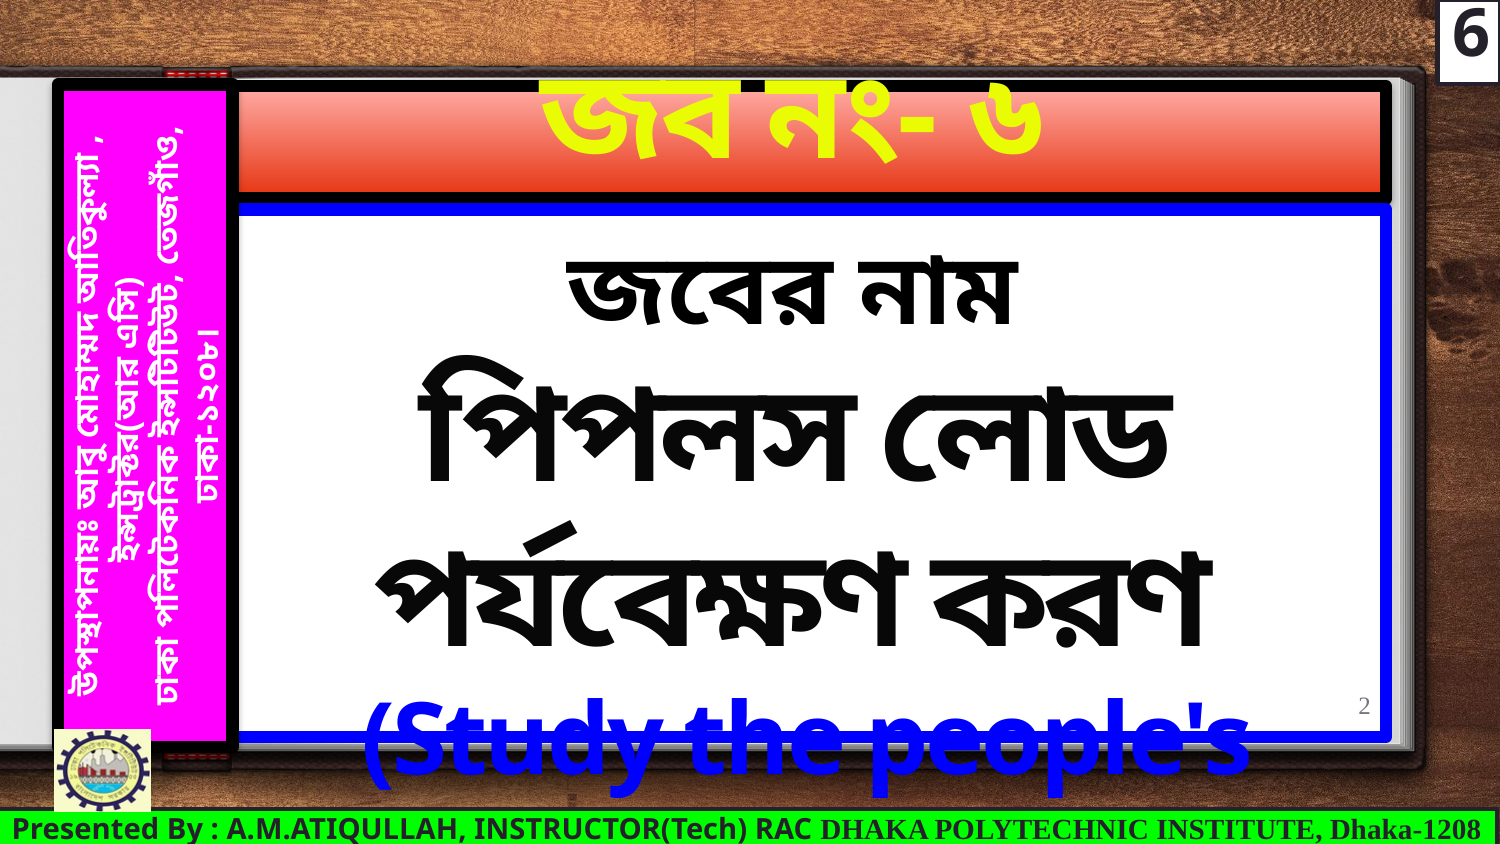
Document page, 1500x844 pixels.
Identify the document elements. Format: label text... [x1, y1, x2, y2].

text_box উপস্থাপনায়ঃ আবু মোহাম্মদ আতিকুল্যা , ইন্সট্রাক্টর(আর এসি) ঢাকা পলিটেকনিক ইন্সটিটিউট, তেজগাঁও, ঢাকা-১২০৮। [58, 84, 233, 747]
title জব নং- ৬ [236, 86, 1386, 199]
picture [0, 0, 1500, 844]
text_box 6 [1435, 0, 1500, 86]
subtitle জবের নাম পিপলস লোড পর্যবেক্ষণ করণ (Study the people's load) [238, 207, 1388, 739]
slide_number 2 [1295, 672, 1386, 737]
text_box Presented By : A.M.ATIQULLAH, INSTRUCTOR(Tech) RAC DHAKA POLYTECHNIC INSTITUTE, Dhaka-1208 [0, 807, 1499, 844]
